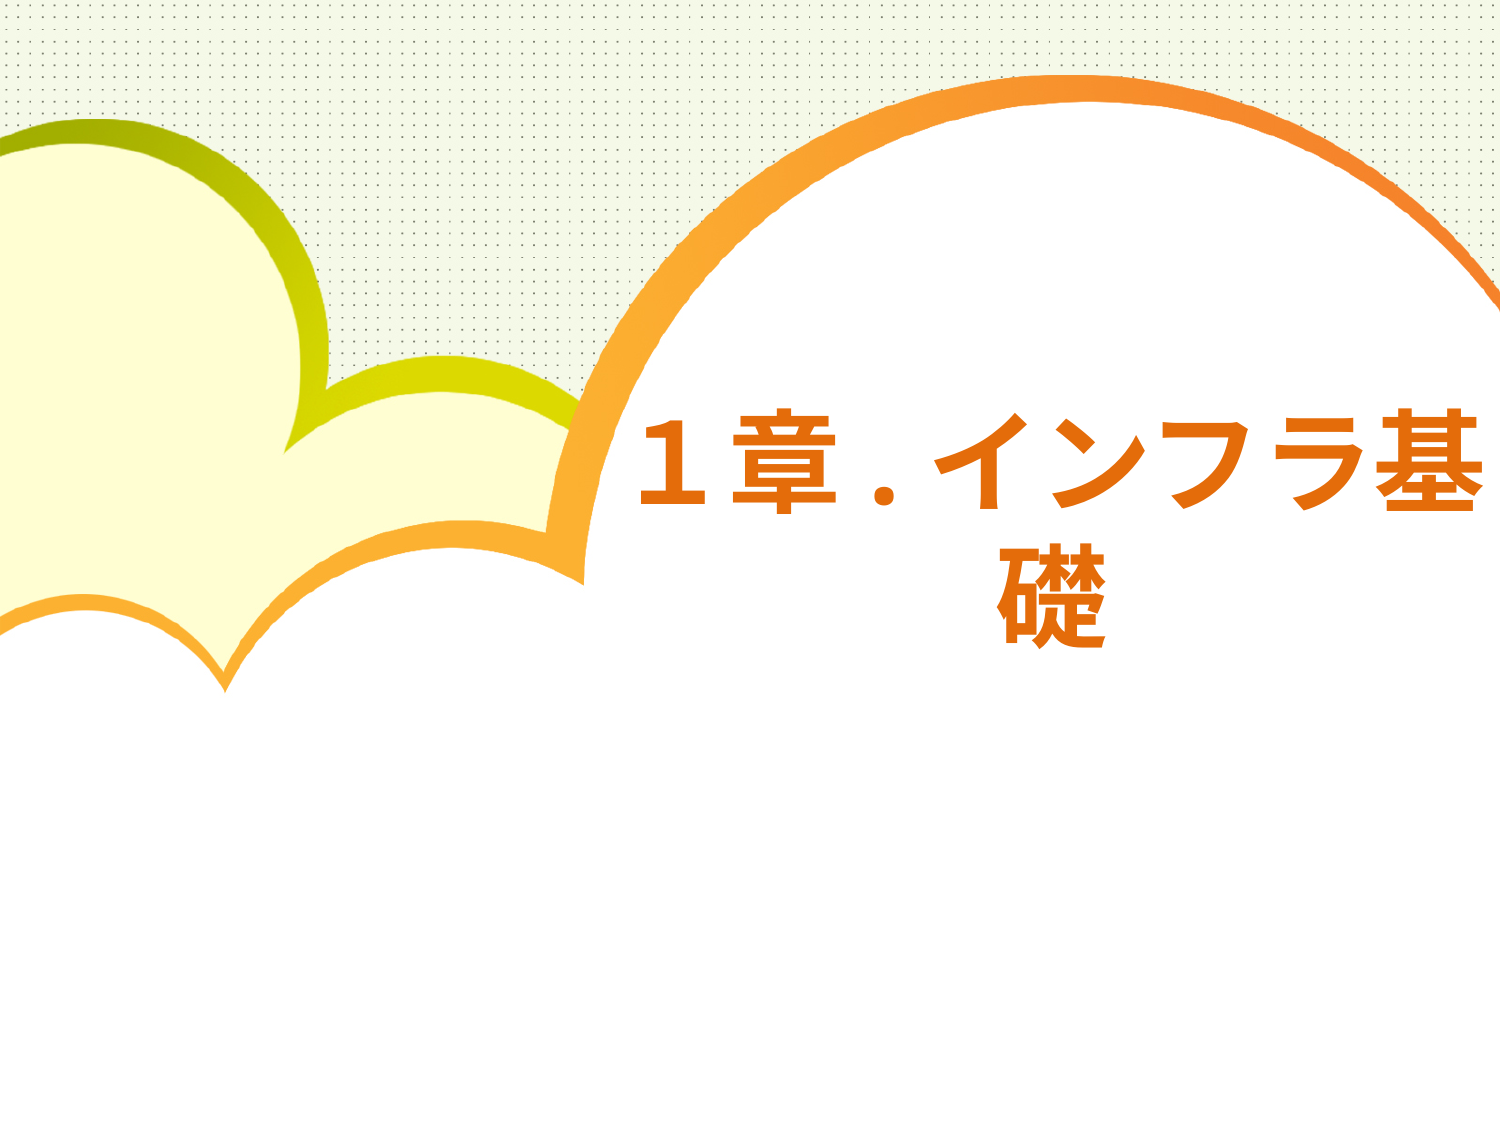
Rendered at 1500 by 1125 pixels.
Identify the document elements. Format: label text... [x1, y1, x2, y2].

picture [0, 0, 1500, 1125]
title １章.インフラ基礎 [572, 397, 1500, 658]
